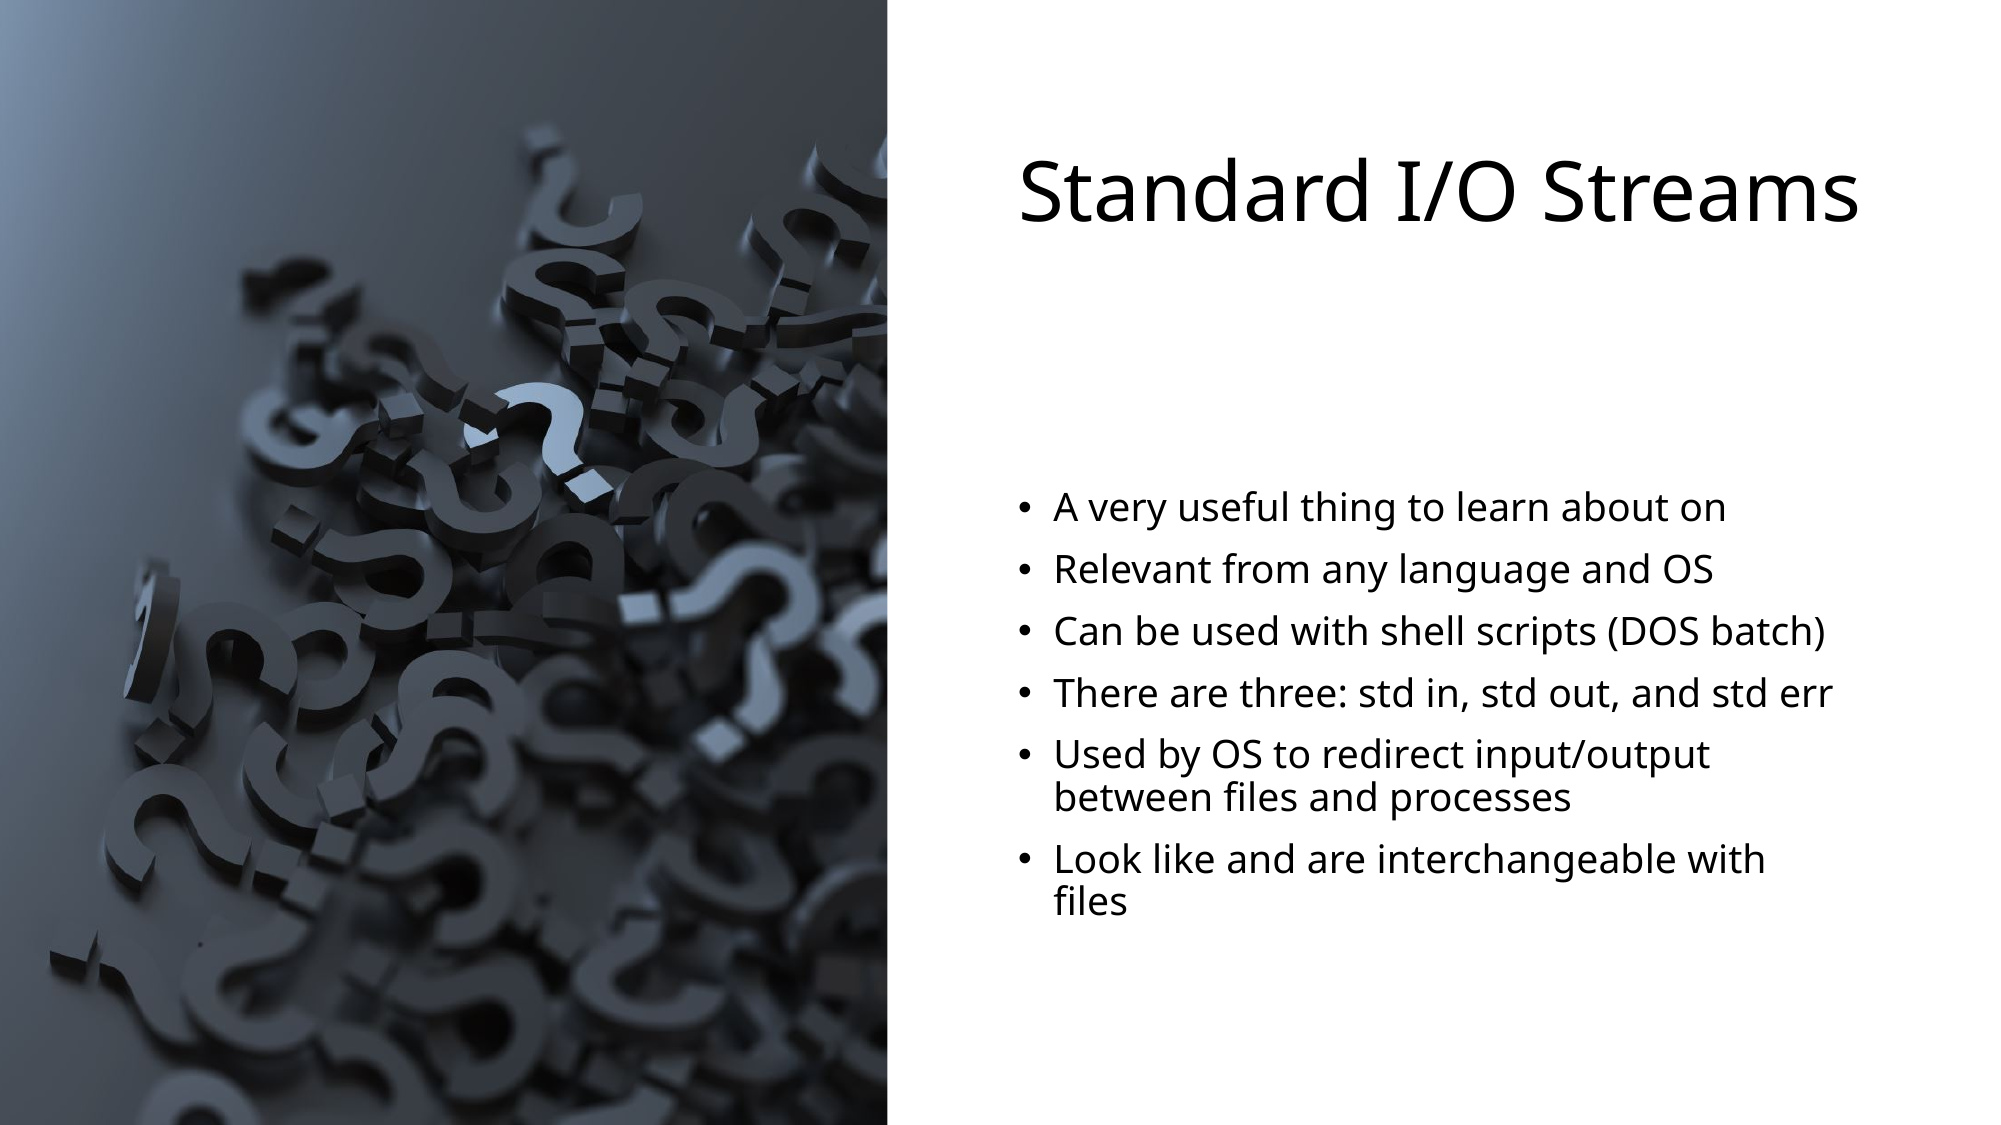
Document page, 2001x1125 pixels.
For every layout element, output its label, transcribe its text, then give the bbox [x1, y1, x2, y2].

list A very useful thing to learn about on Relevant from any language and OS Can be used with shell scripts (DOS batch) There are three: std in, std out, and std err Used by OS to redirect input/output between files and processes Look like and are interchangeable with files [1003, 450, 1864, 1024]
title Standard I/O Streams [1003, 66, 1900, 323]
picture [0, 0, 888, 1125]
